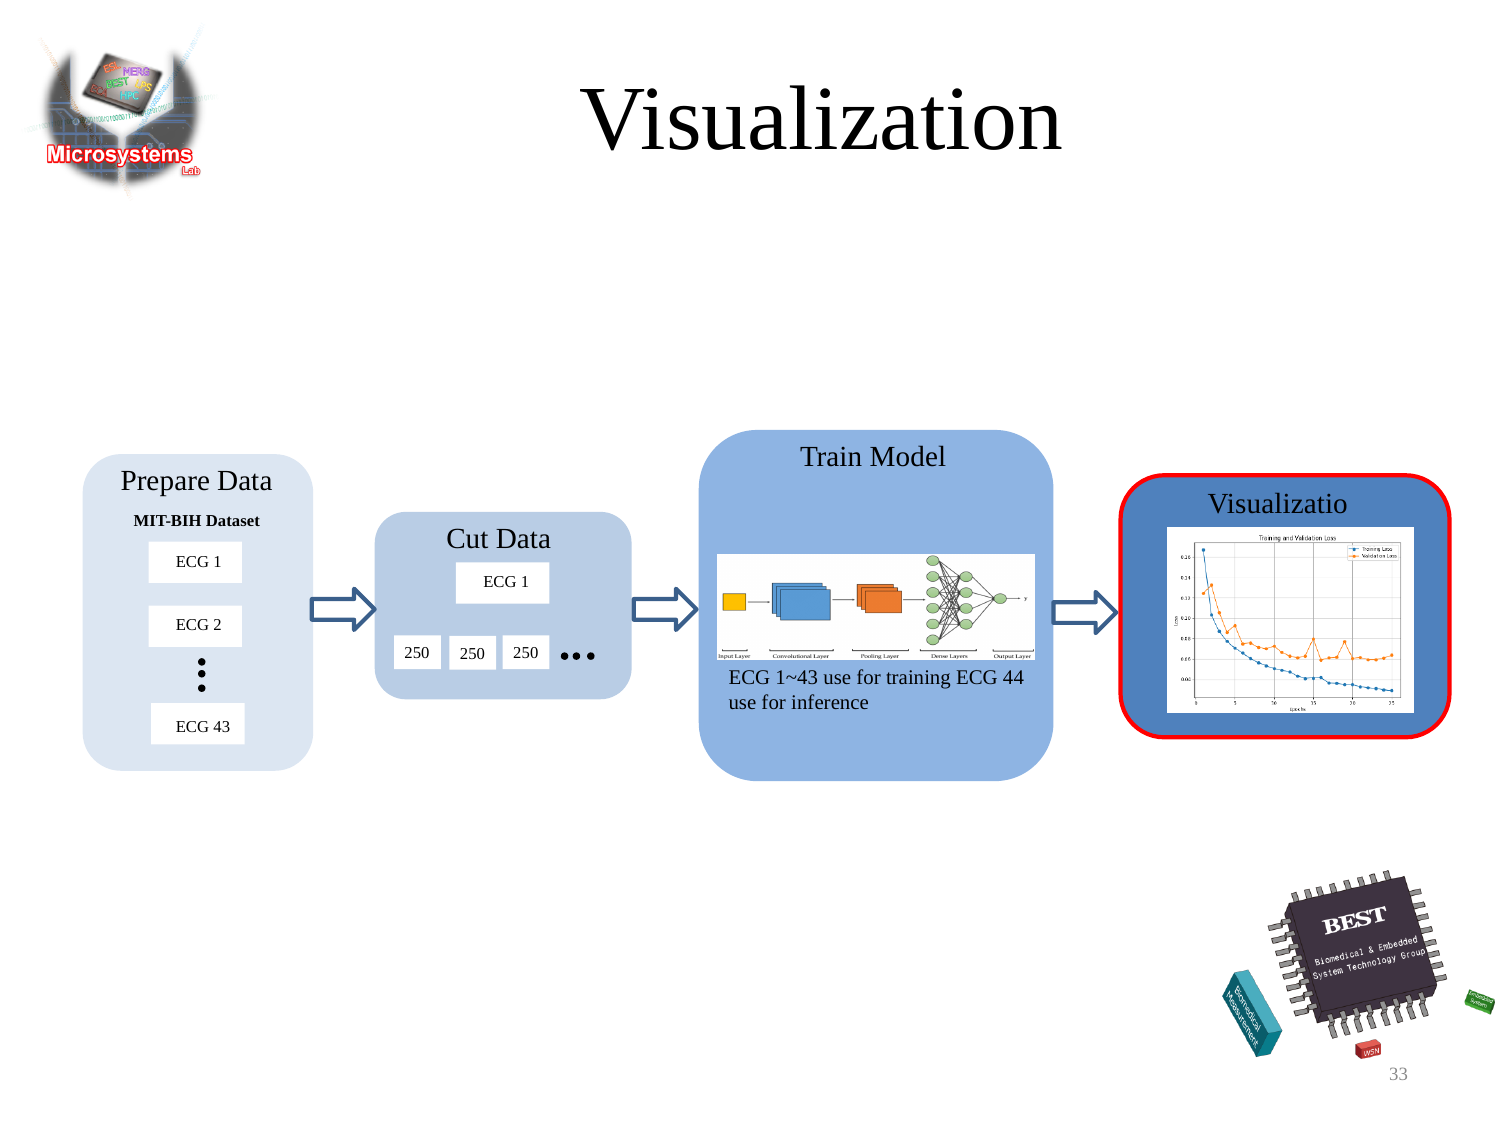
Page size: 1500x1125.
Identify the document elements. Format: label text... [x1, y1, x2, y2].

title Visualization [242, 19, 1425, 207]
picture [0, 18, 250, 207]
slide_number 33 [1074, 1042, 1424, 1103]
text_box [82, 429, 1450, 782]
picture [1222, 870, 1495, 1059]
